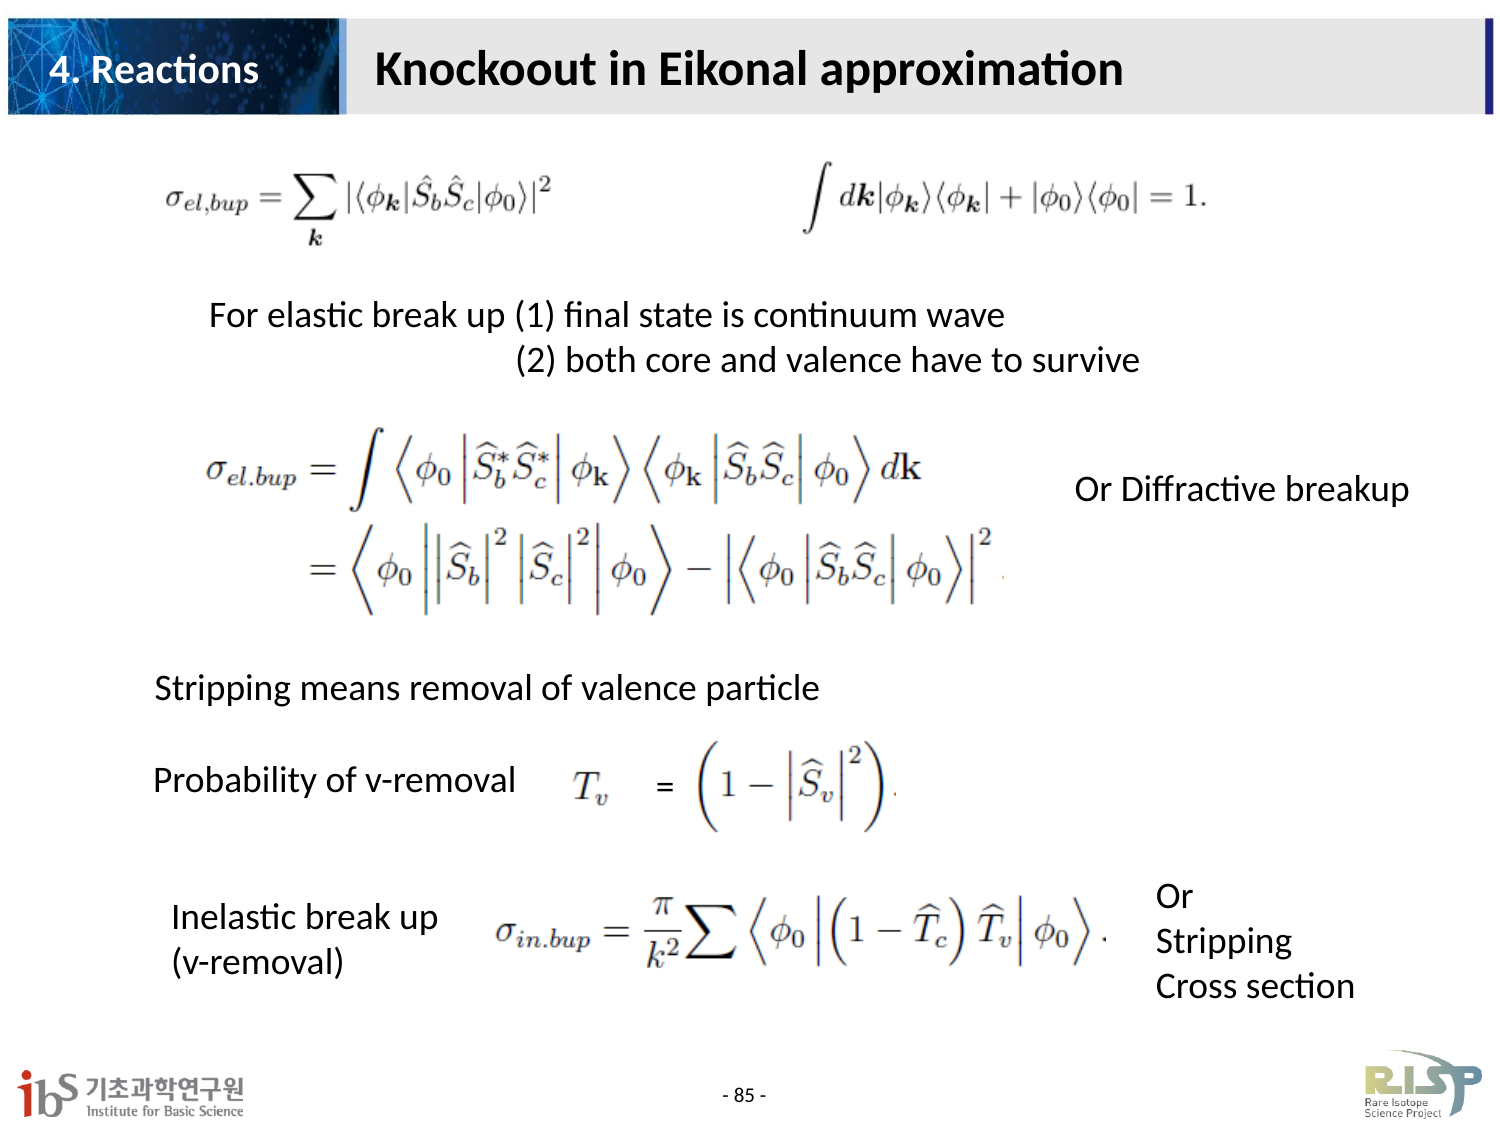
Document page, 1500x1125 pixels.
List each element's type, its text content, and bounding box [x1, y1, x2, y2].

text_box Stripping means removal of valence particle [139, 655, 836, 716]
text_box Inelastic break up (v-removal) [156, 884, 454, 990]
picture [2, 10, 1500, 130]
picture [140, 152, 582, 260]
text_box Probability of v-removal [138, 747, 532, 807]
picture [17, 1070, 243, 1117]
picture [477, 863, 1106, 990]
text_box Or Stripping Cross section [1141, 863, 1371, 1014]
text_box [564, 732, 896, 838]
text_box For elastic break up (1) final state is continuum wave (2) both core and valence have to survive [194, 282, 1173, 388]
picture [1364, 1049, 1482, 1119]
text_box Or Diffractive breakup [1059, 456, 1425, 516]
picture [789, 138, 1209, 247]
picture [196, 412, 1004, 629]
